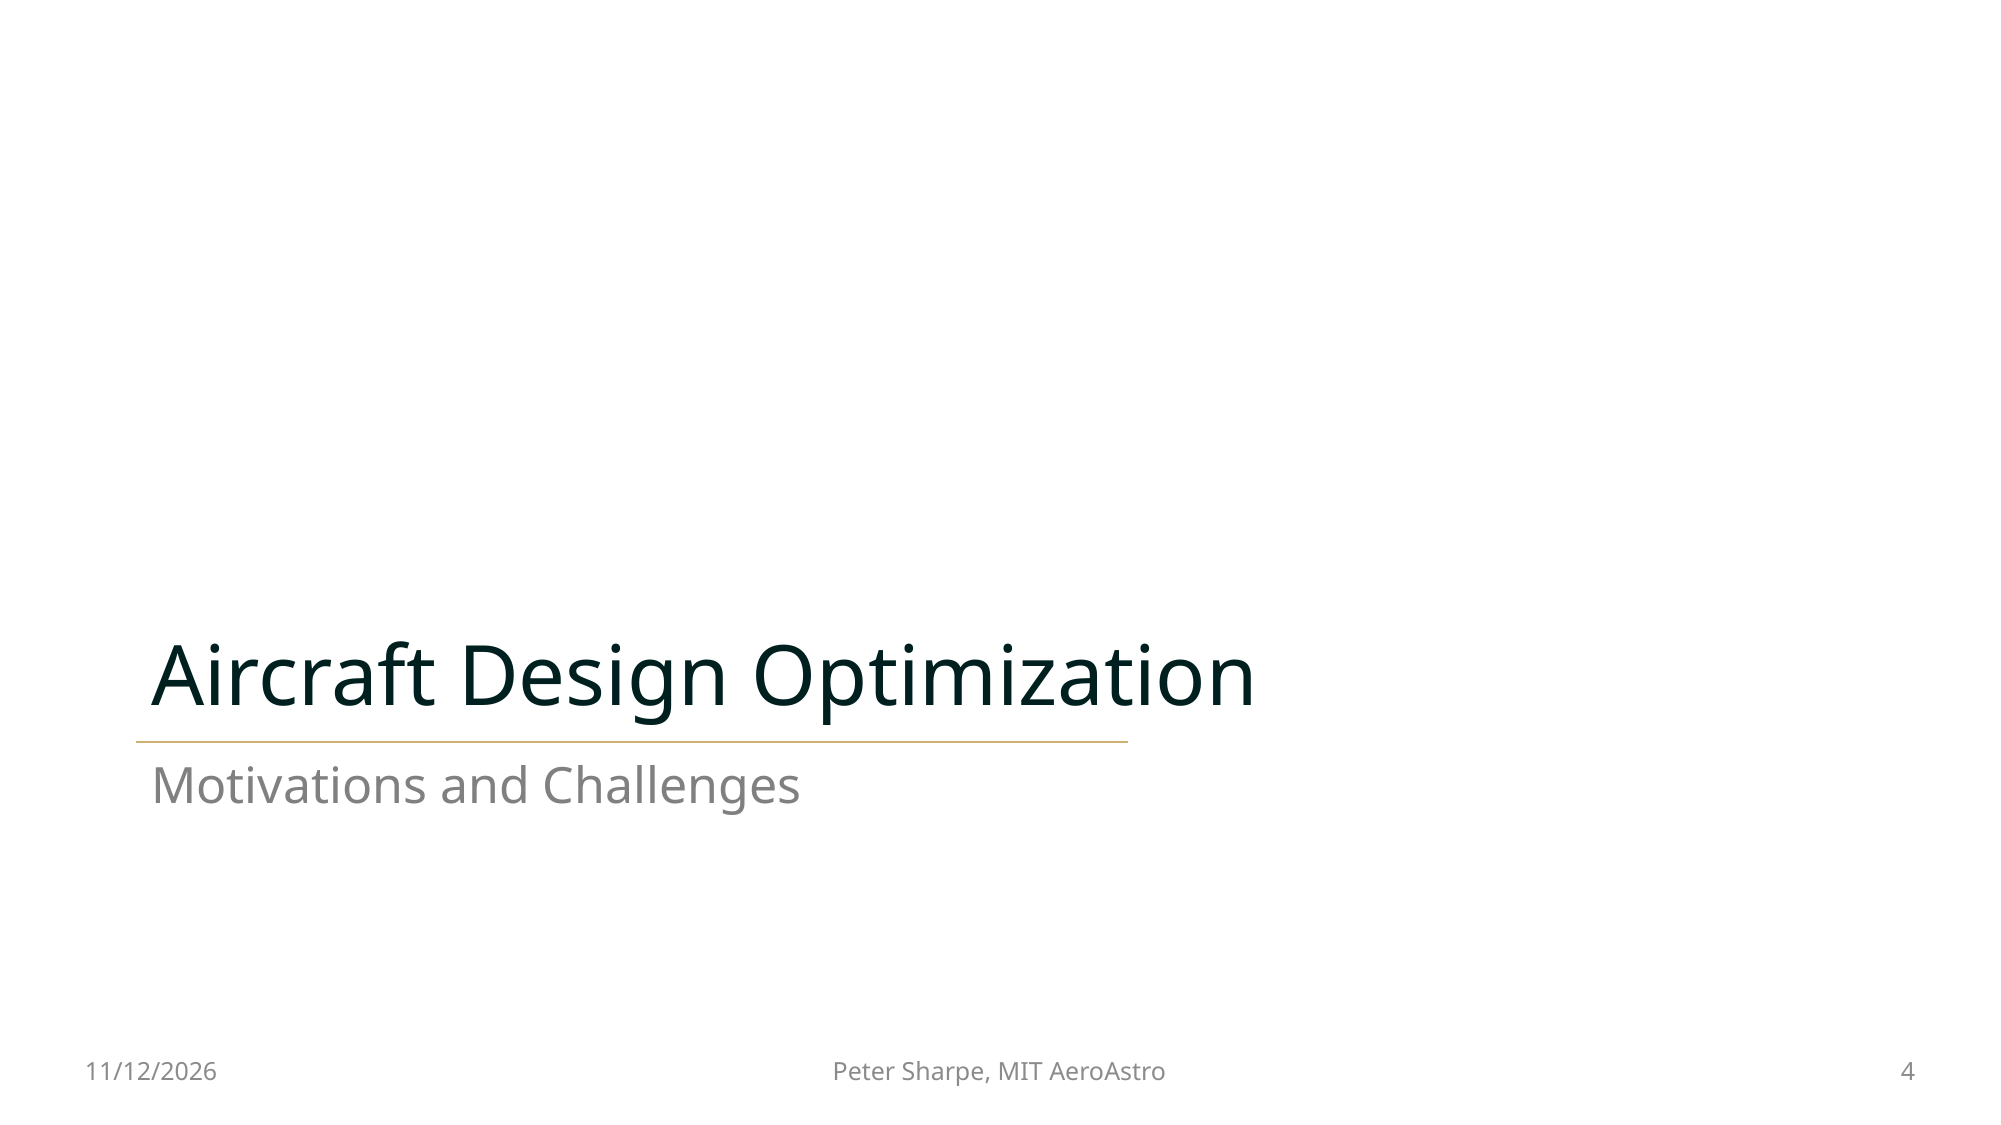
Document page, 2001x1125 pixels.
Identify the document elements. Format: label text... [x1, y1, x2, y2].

title Aircraft Design Optimization [136, 263, 1862, 731]
slide_number 4 [1733, 1042, 1931, 1103]
list Motivations and Challenges [136, 752, 1862, 999]
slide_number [69, 1042, 267, 1103]
footer Peter Sharpe, MIT AeroAstro [287, 1042, 1713, 1103]
